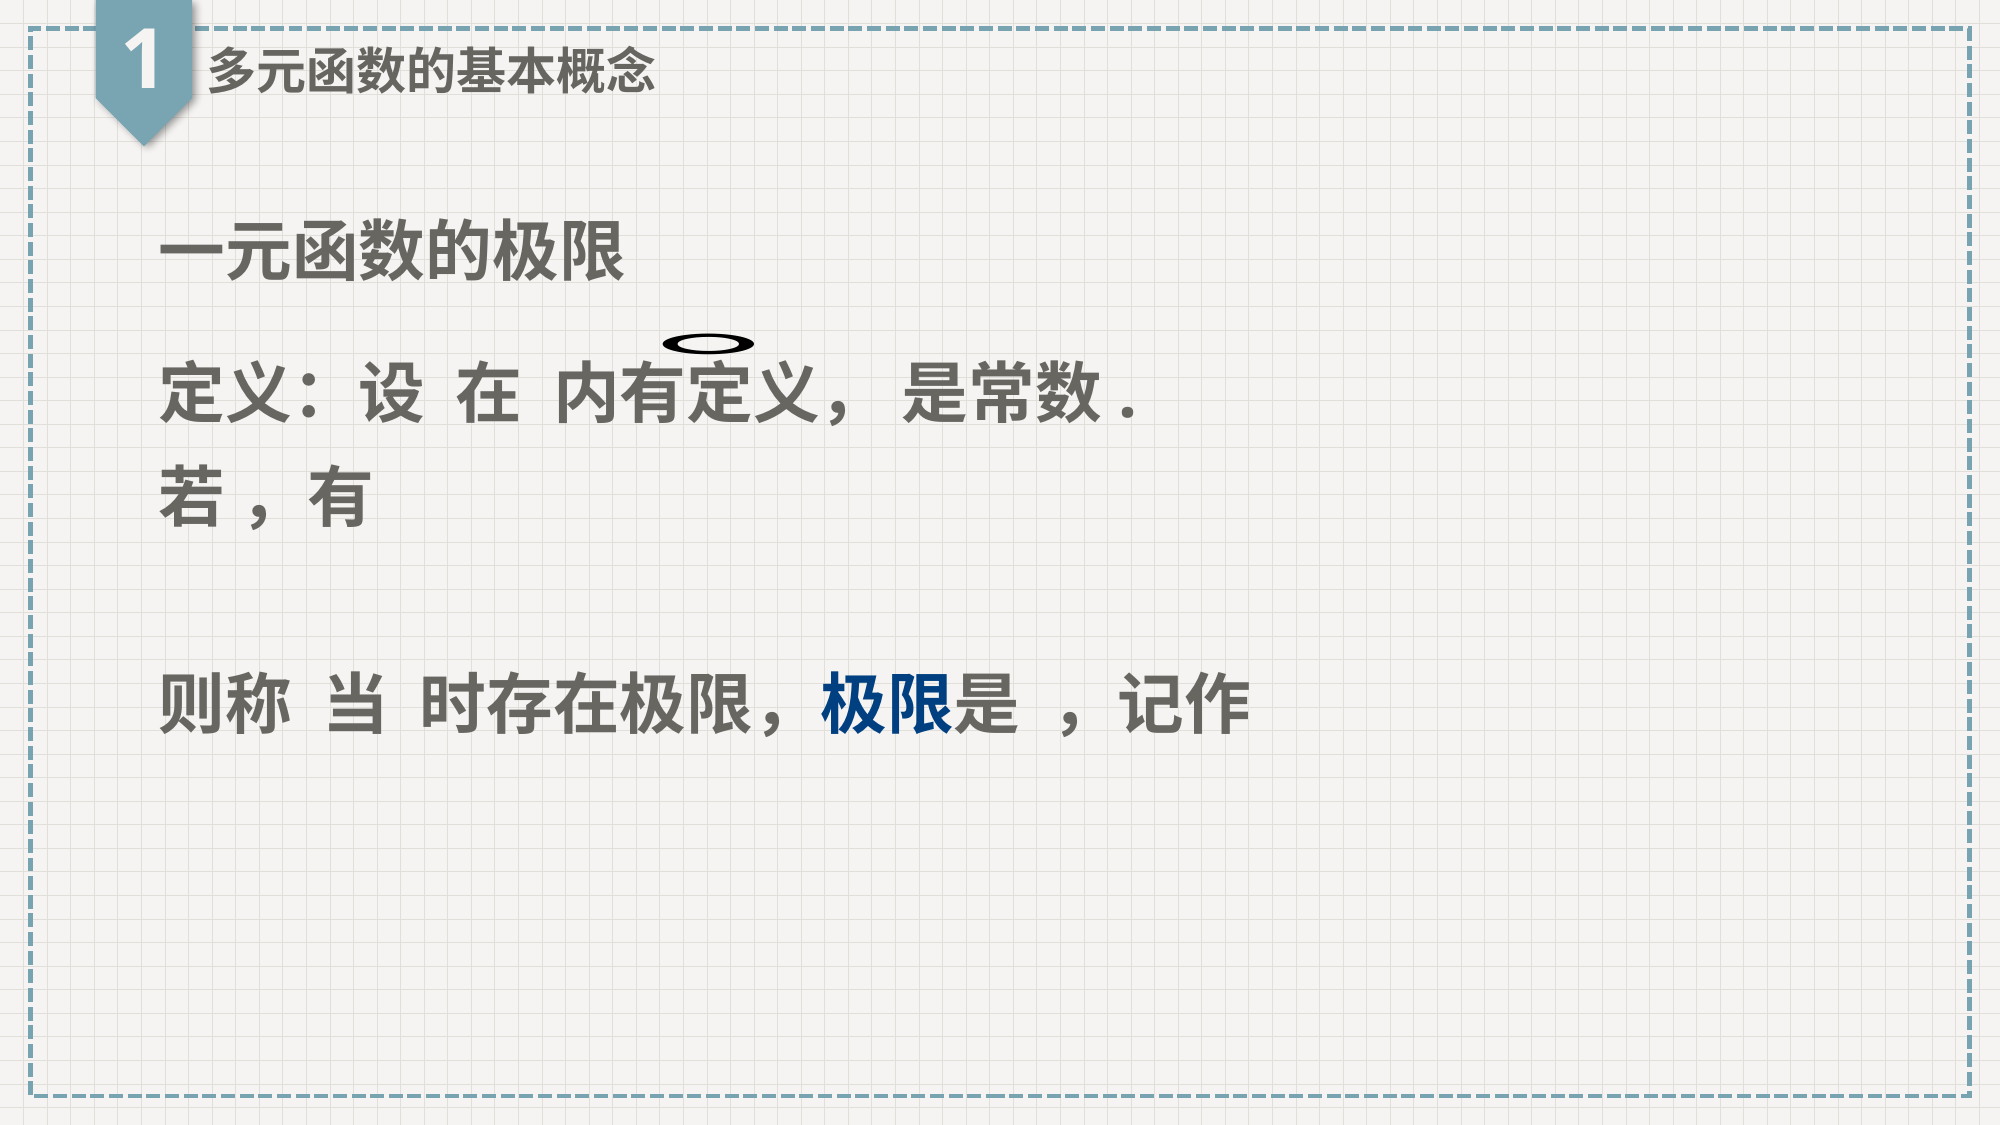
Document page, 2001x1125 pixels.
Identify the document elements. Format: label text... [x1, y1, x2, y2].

text_box 一元函数的极限 [143, 177, 1704, 296]
list 多元函数的基本概念 [192, 35, 883, 112]
list 1 [95, 0, 193, 123]
